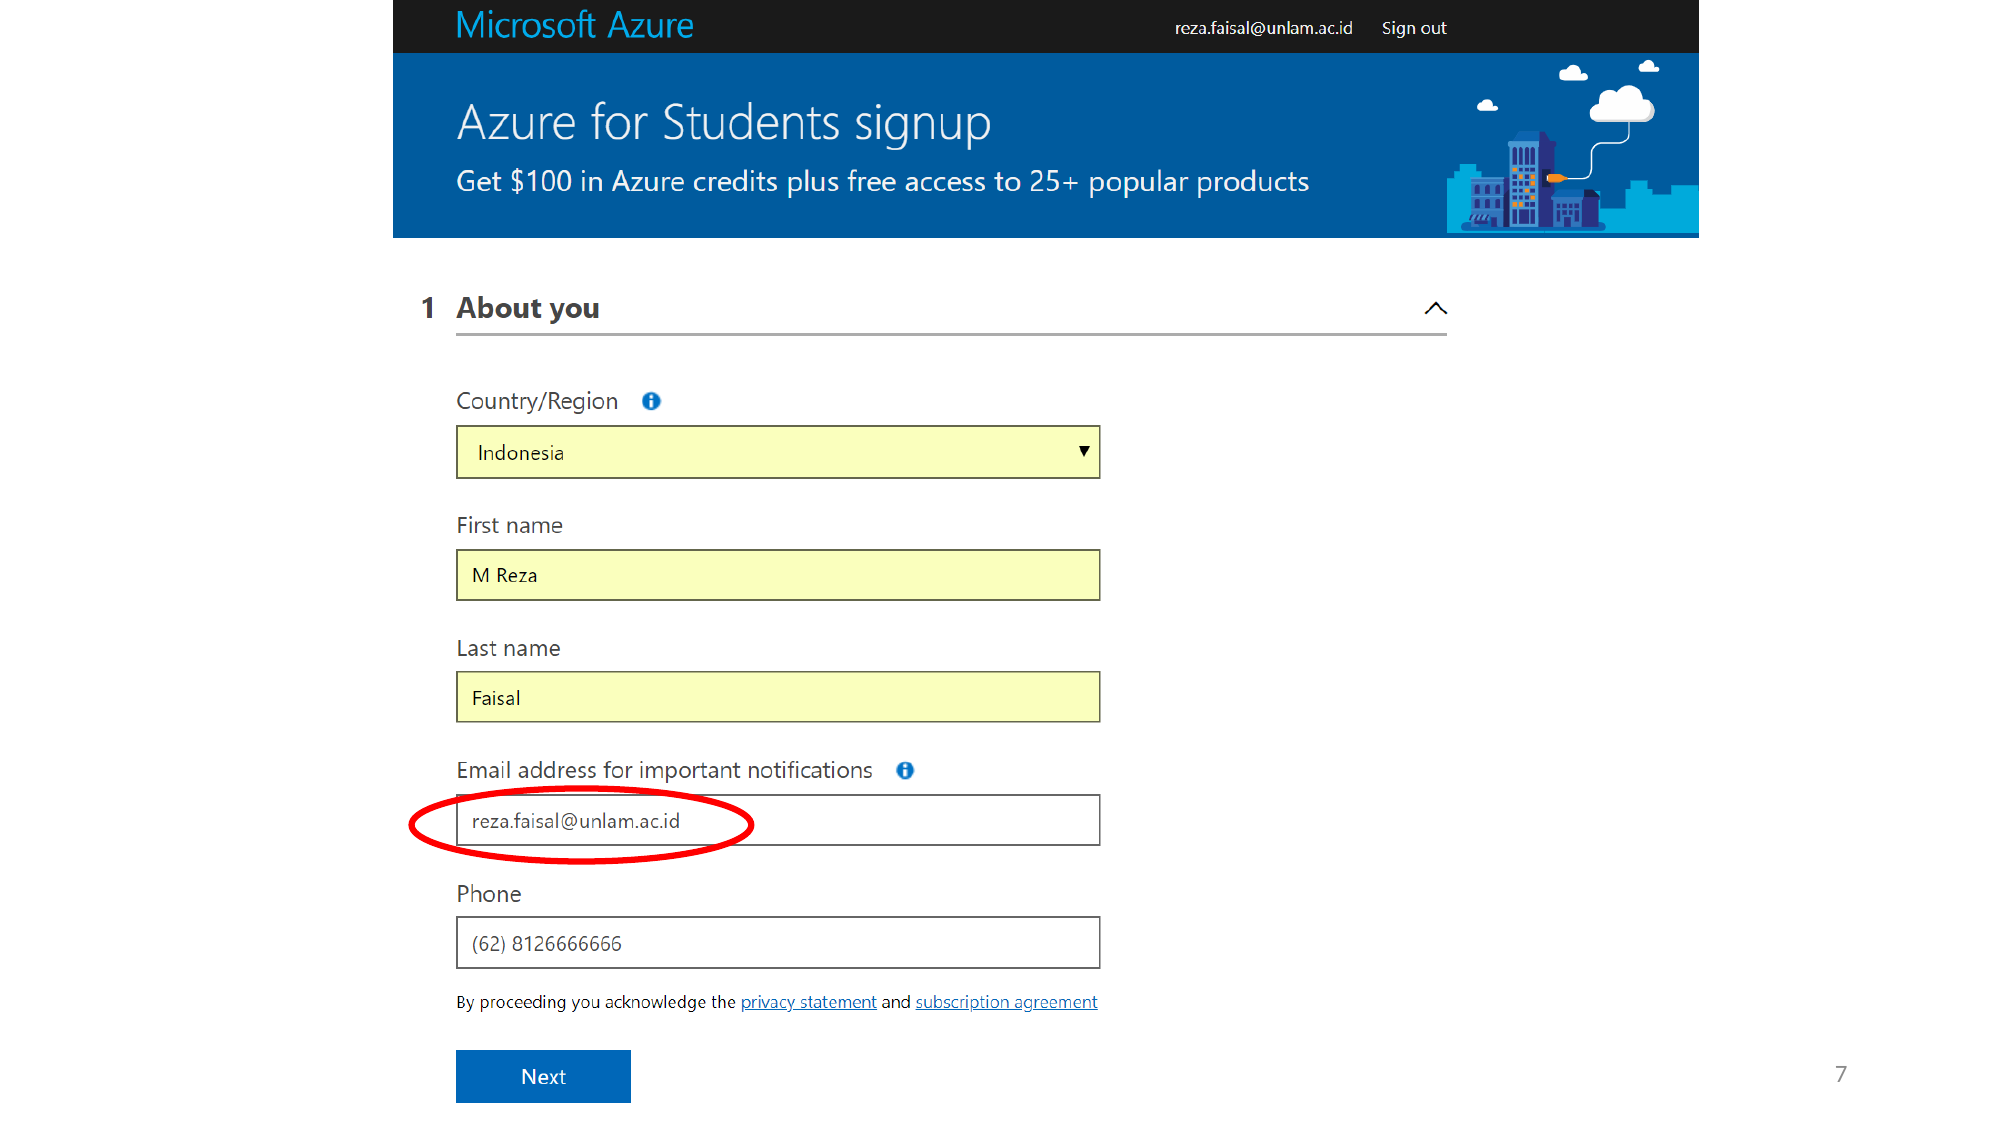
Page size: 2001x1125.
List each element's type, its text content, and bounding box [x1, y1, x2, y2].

picture [393, 0, 1699, 1114]
slide_number 7 [1699, 1042, 1863, 1103]
